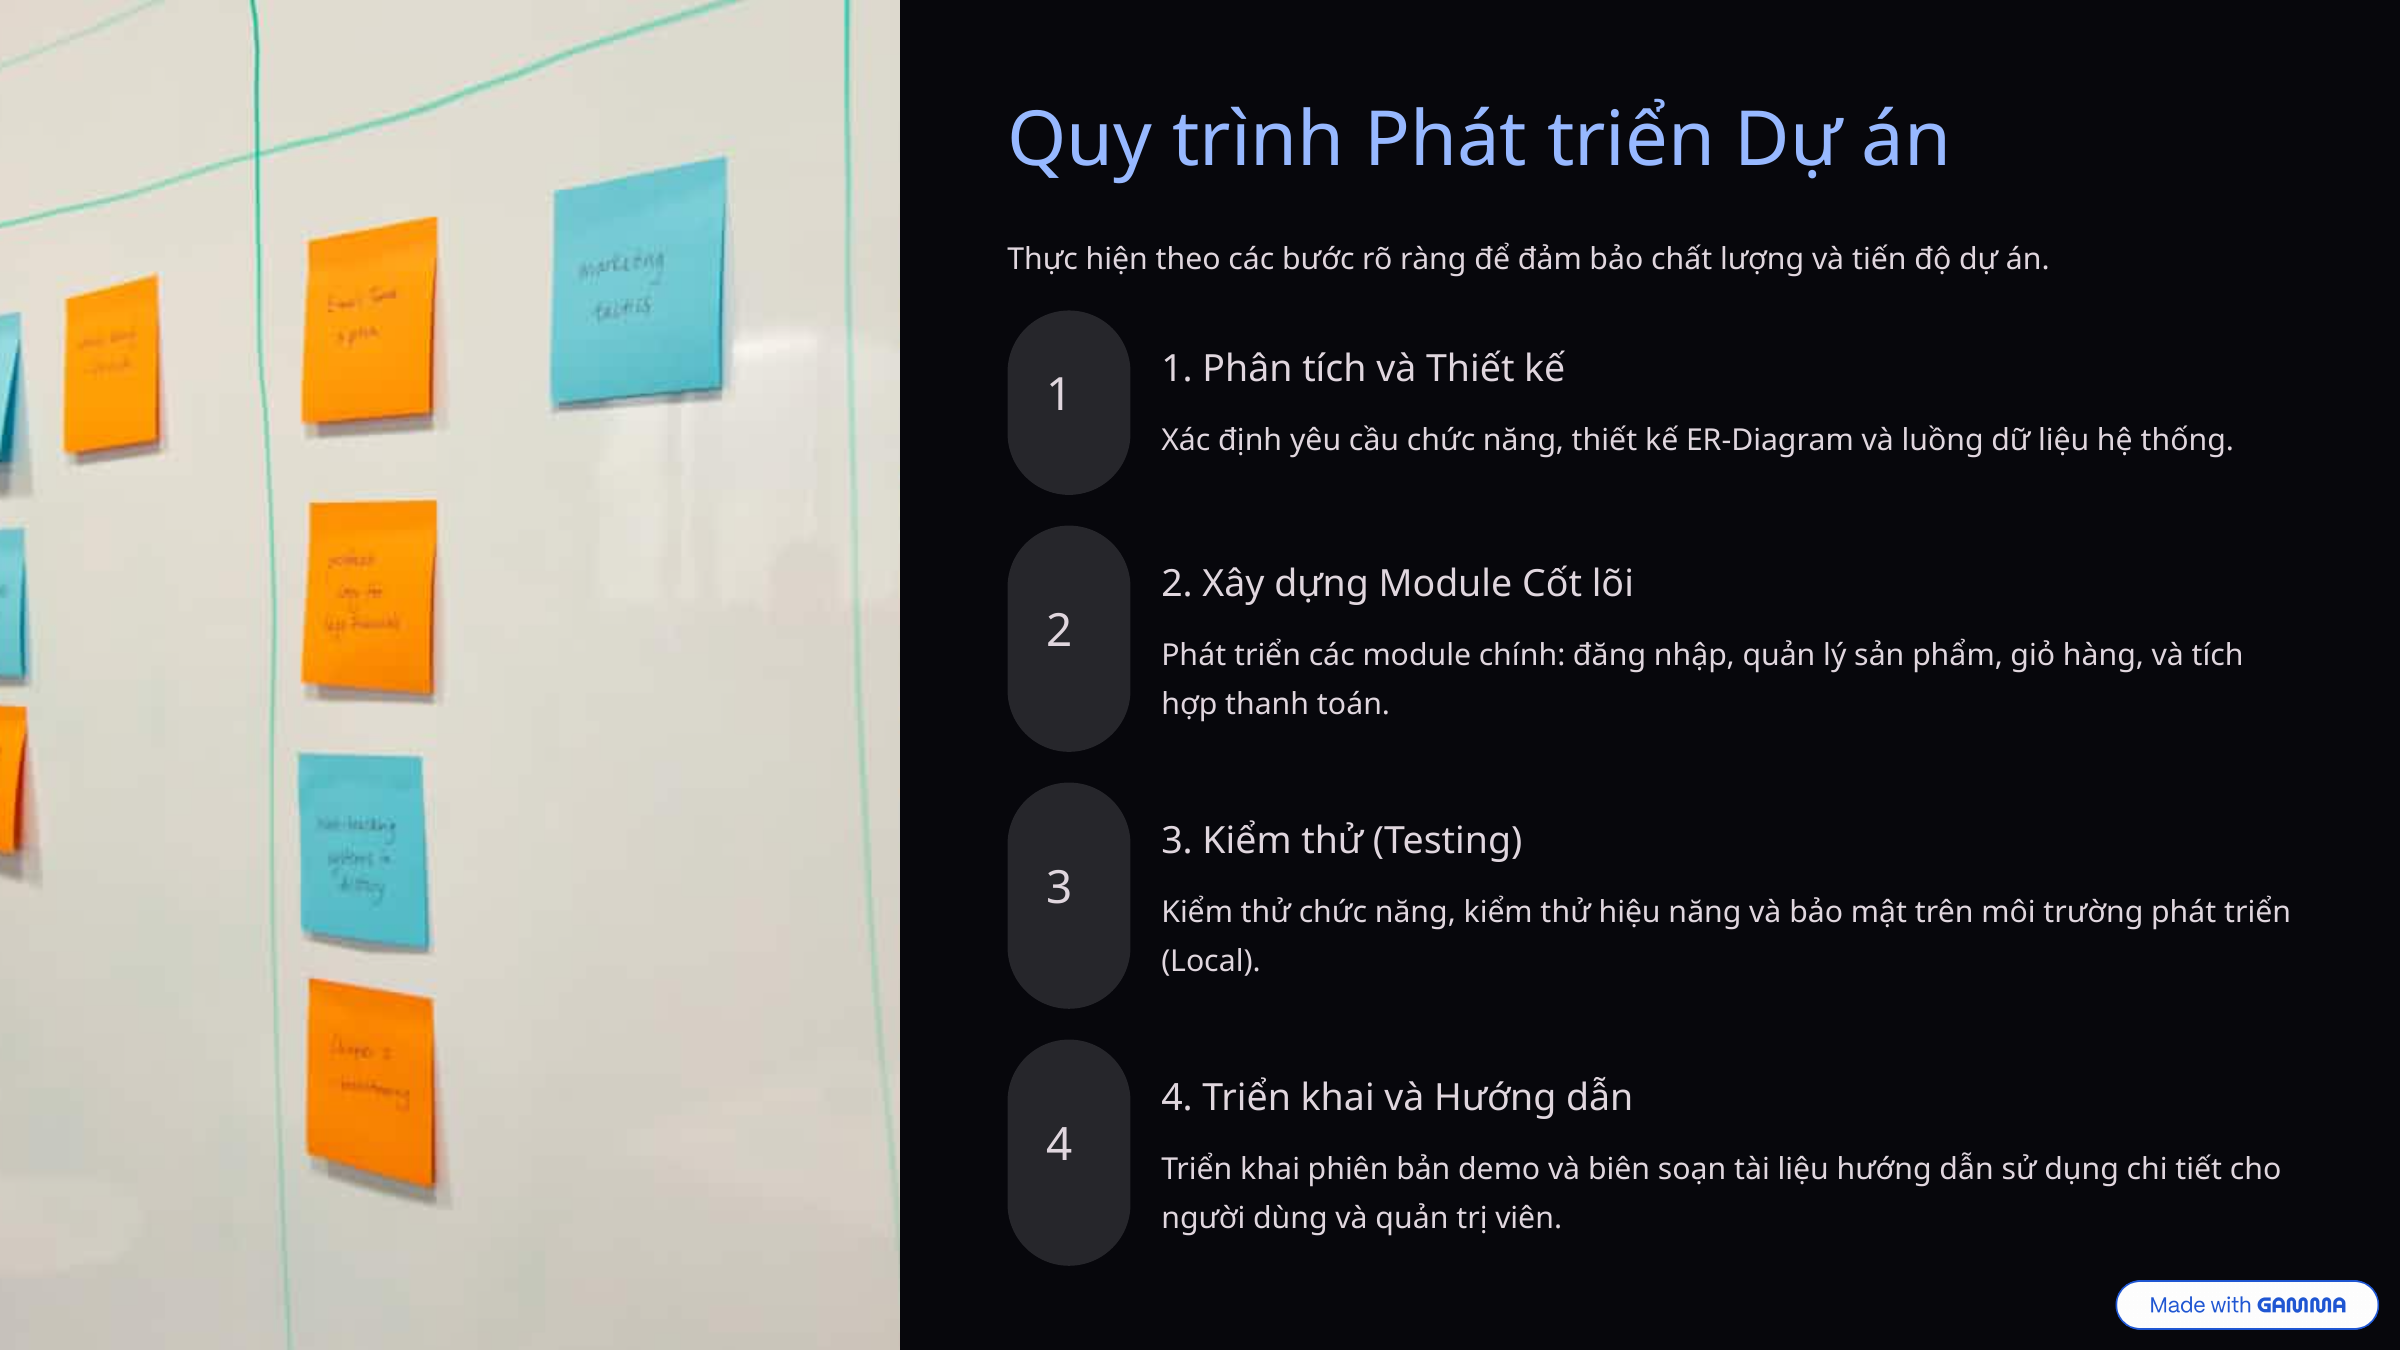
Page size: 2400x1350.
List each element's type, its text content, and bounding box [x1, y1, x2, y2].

text_box [1007, 310, 1131, 495]
picture [2106, 1271, 2389, 1339]
text_box 3 [1045, 866, 1093, 925]
text_box Quy trình Phát triển Dự án [1007, 84, 2004, 181]
picture [0, 0, 900, 1350]
text_box 2. Xây dựng Module Cốt lõi [1161, 556, 1683, 605]
text_box 1 [1045, 373, 1093, 432]
text_box 3. Kiểm thử (Testing) [1161, 813, 1560, 862]
text_box 4 [1045, 1123, 1093, 1182]
text_box Thực hiện theo các bước rõ ràng để đảm bảo chất lượng và tiến độ dự án. [1007, 226, 2293, 276]
text_box Xác định yêu cầu chức năng, thiết kế ER-Diagram và luồng dữ liệu hệ thống. [1161, 407, 2293, 457]
text_box Triển khai phiên bản demo và biên soạn tài liệu hướng dẫn sử dụng chi tiết cho người dùng và quản trị viên. [1161, 1136, 2293, 1235]
text_box Kiểm thử chức năng, kiểm thử hiệu năng và bảo mật trên môi trường phát triển (Local). [1161, 879, 2293, 979]
text_box [1007, 1039, 1131, 1266]
text_box Phát triển các module chính: đăng nhập, quản lý sản phẩm, giỏ hàng, và tích hợp thanh toán. [1161, 622, 2293, 722]
text_box 1. Phân tích và Thiết kế [1161, 341, 1595, 390]
text_box 4. Triển khai và Hướng dẫn [1161, 1070, 1666, 1119]
text_box [1007, 525, 1131, 752]
text_box [1007, 782, 1131, 1009]
text_box 2 [1045, 609, 1093, 668]
